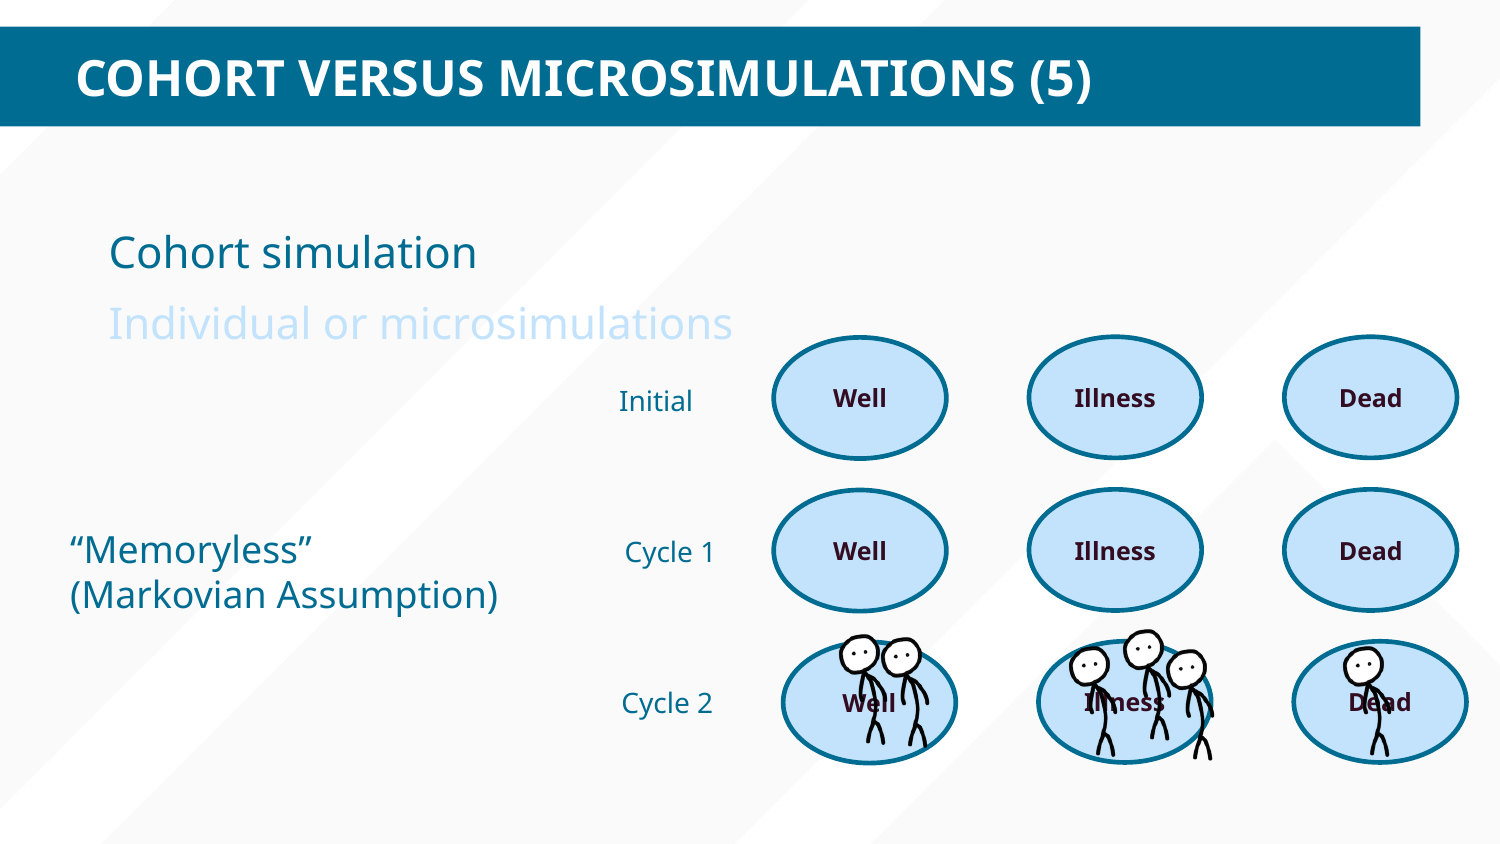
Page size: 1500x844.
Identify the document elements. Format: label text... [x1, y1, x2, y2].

text_box Dead [1282, 487, 1460, 613]
text_box Well [771, 335, 949, 461]
text_box Dead [1429, 649, 1469, 755]
text_box Cohort simulation Individual or microsimulations [93, 217, 1285, 356]
text_box Initial [604, 376, 709, 425]
title Cohort versus Microsimulations (5) [0, 26, 1421, 127]
text_box Well [771, 487, 949, 614]
text_box Dead [1282, 334, 1460, 461]
text_box “Memoryless” (Markovian Assumption) [55, 518, 540, 623]
text_box Cycle 2 [606, 678, 729, 727]
text_box Illness [1026, 334, 1204, 461]
text_box Cycle 1 [609, 527, 732, 576]
text_box Illness [1026, 487, 1204, 613]
picture [0, 0, 1500, 844]
